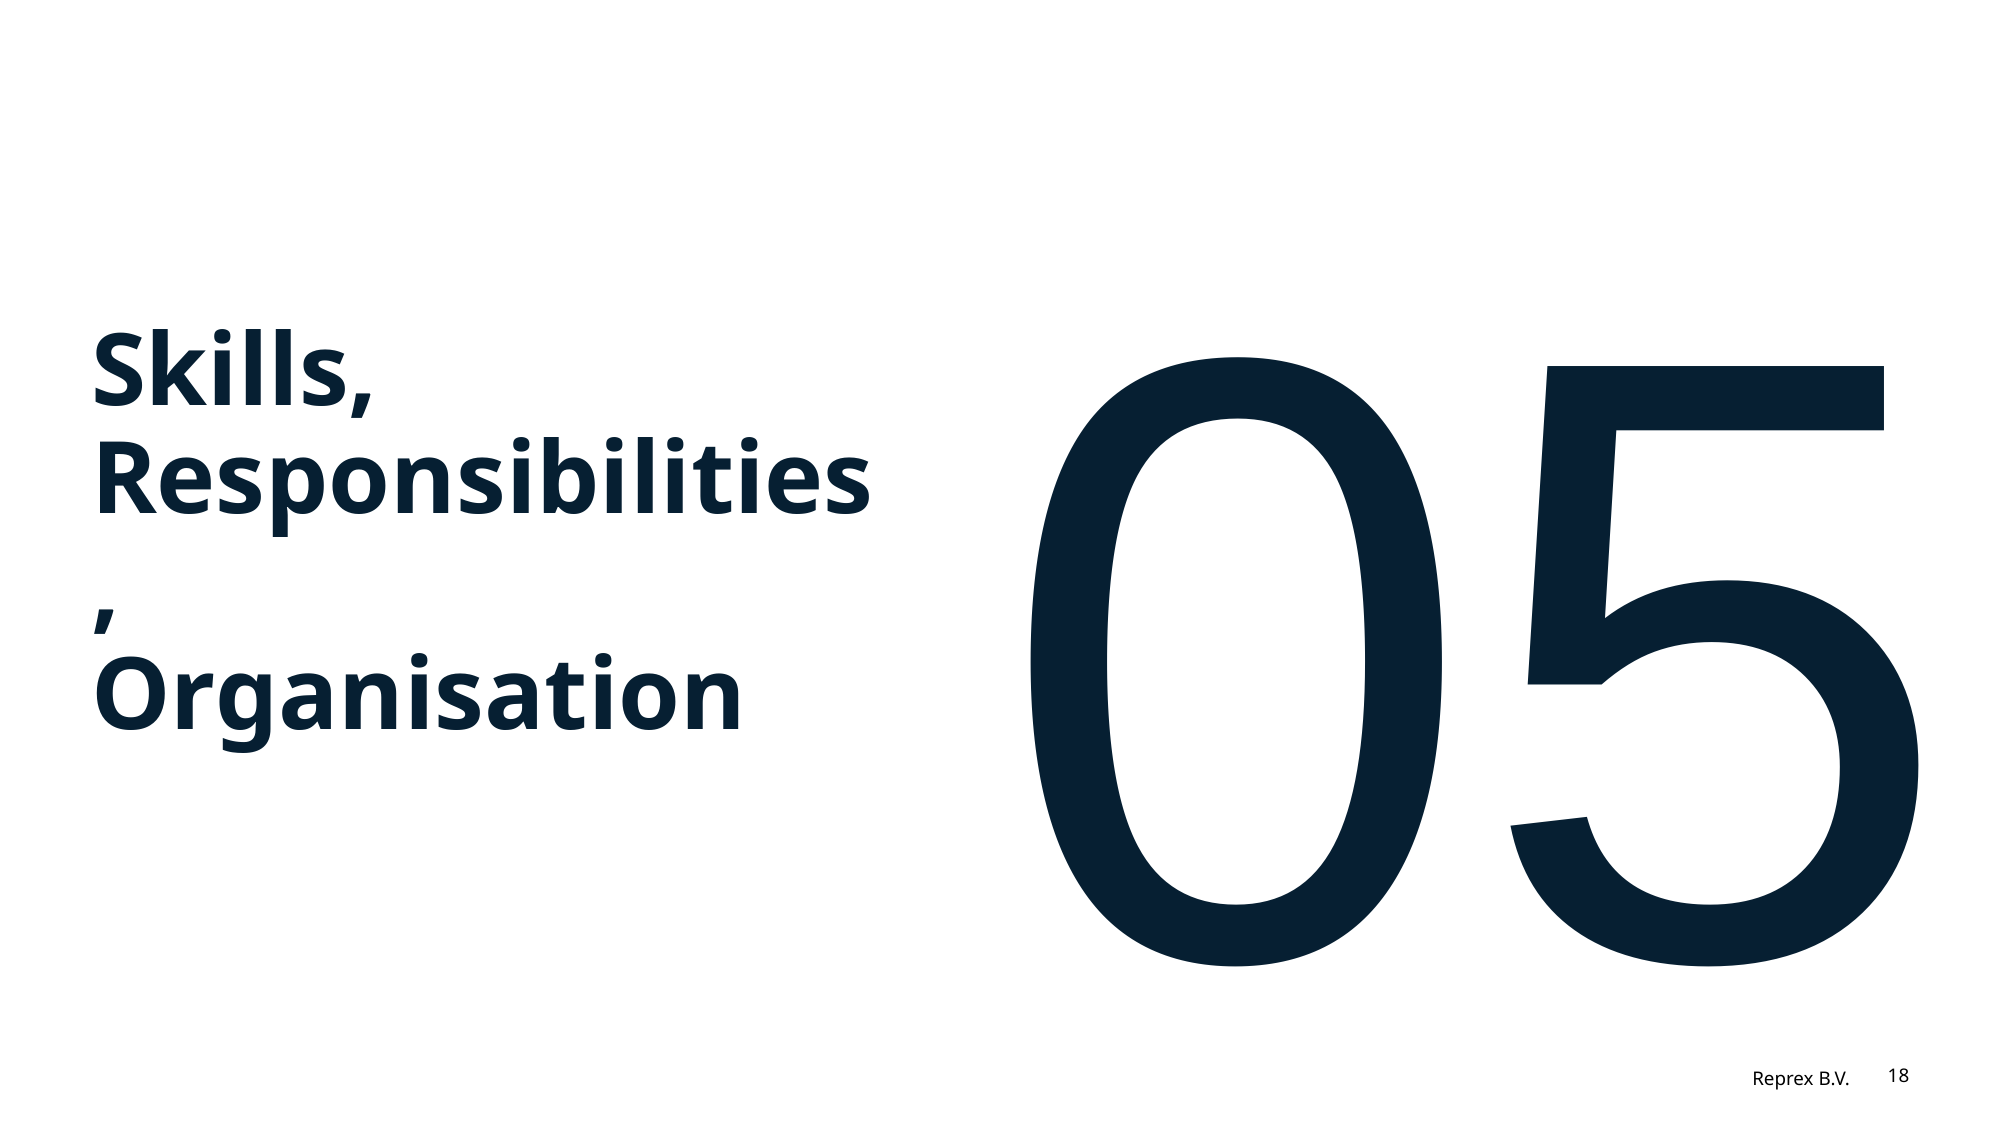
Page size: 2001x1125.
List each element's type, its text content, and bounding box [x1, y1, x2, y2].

title Skills, Responsibilities, Organisation [91, 319, 882, 434]
text_box 05 [882, 275, 1970, 953]
